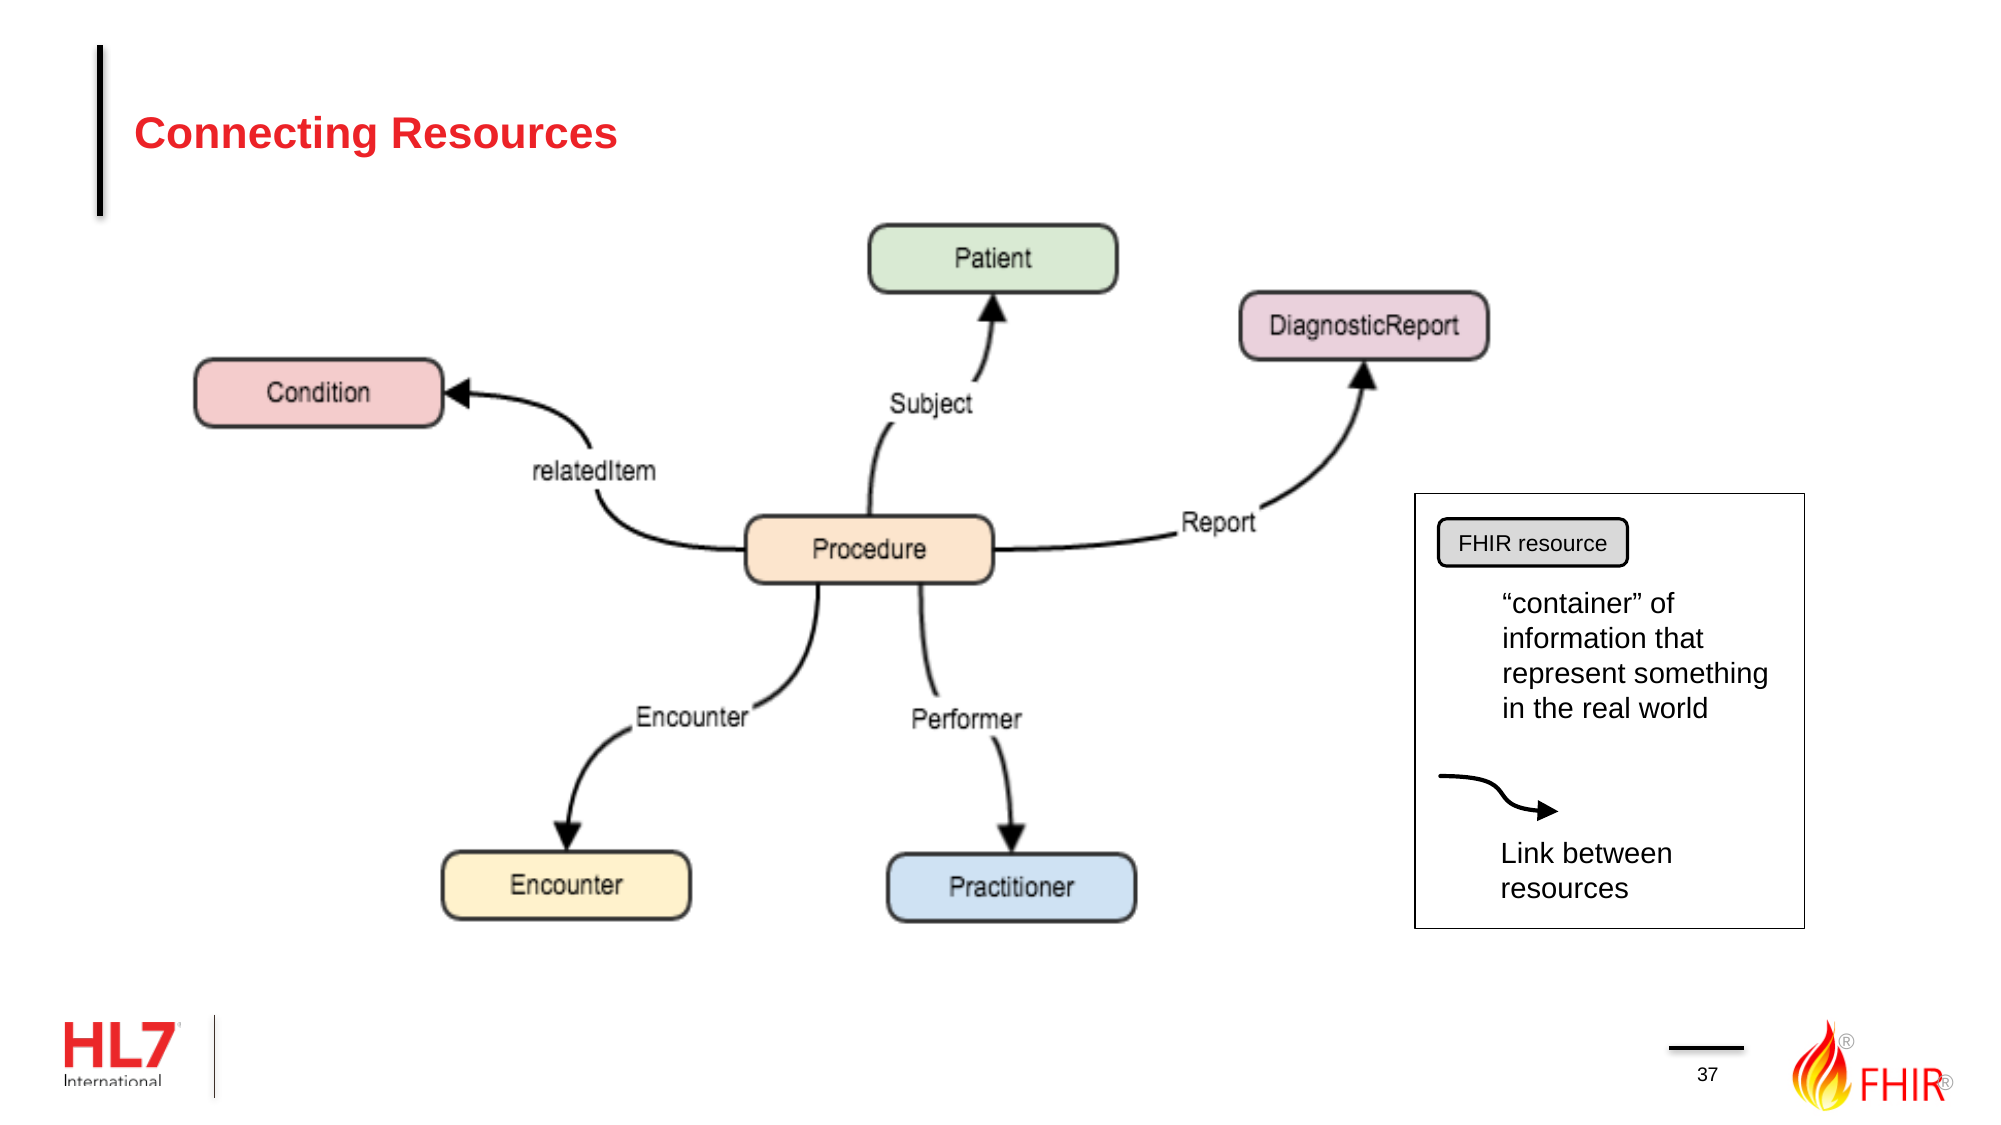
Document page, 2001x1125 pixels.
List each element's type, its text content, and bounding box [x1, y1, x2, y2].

picture [133, 181, 1839, 972]
picture [1785, 1014, 1951, 1116]
title Connecting Resources [134, 45, 1935, 217]
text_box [1440, 775, 1559, 812]
slide_number 37 [1678, 1048, 1738, 1086]
